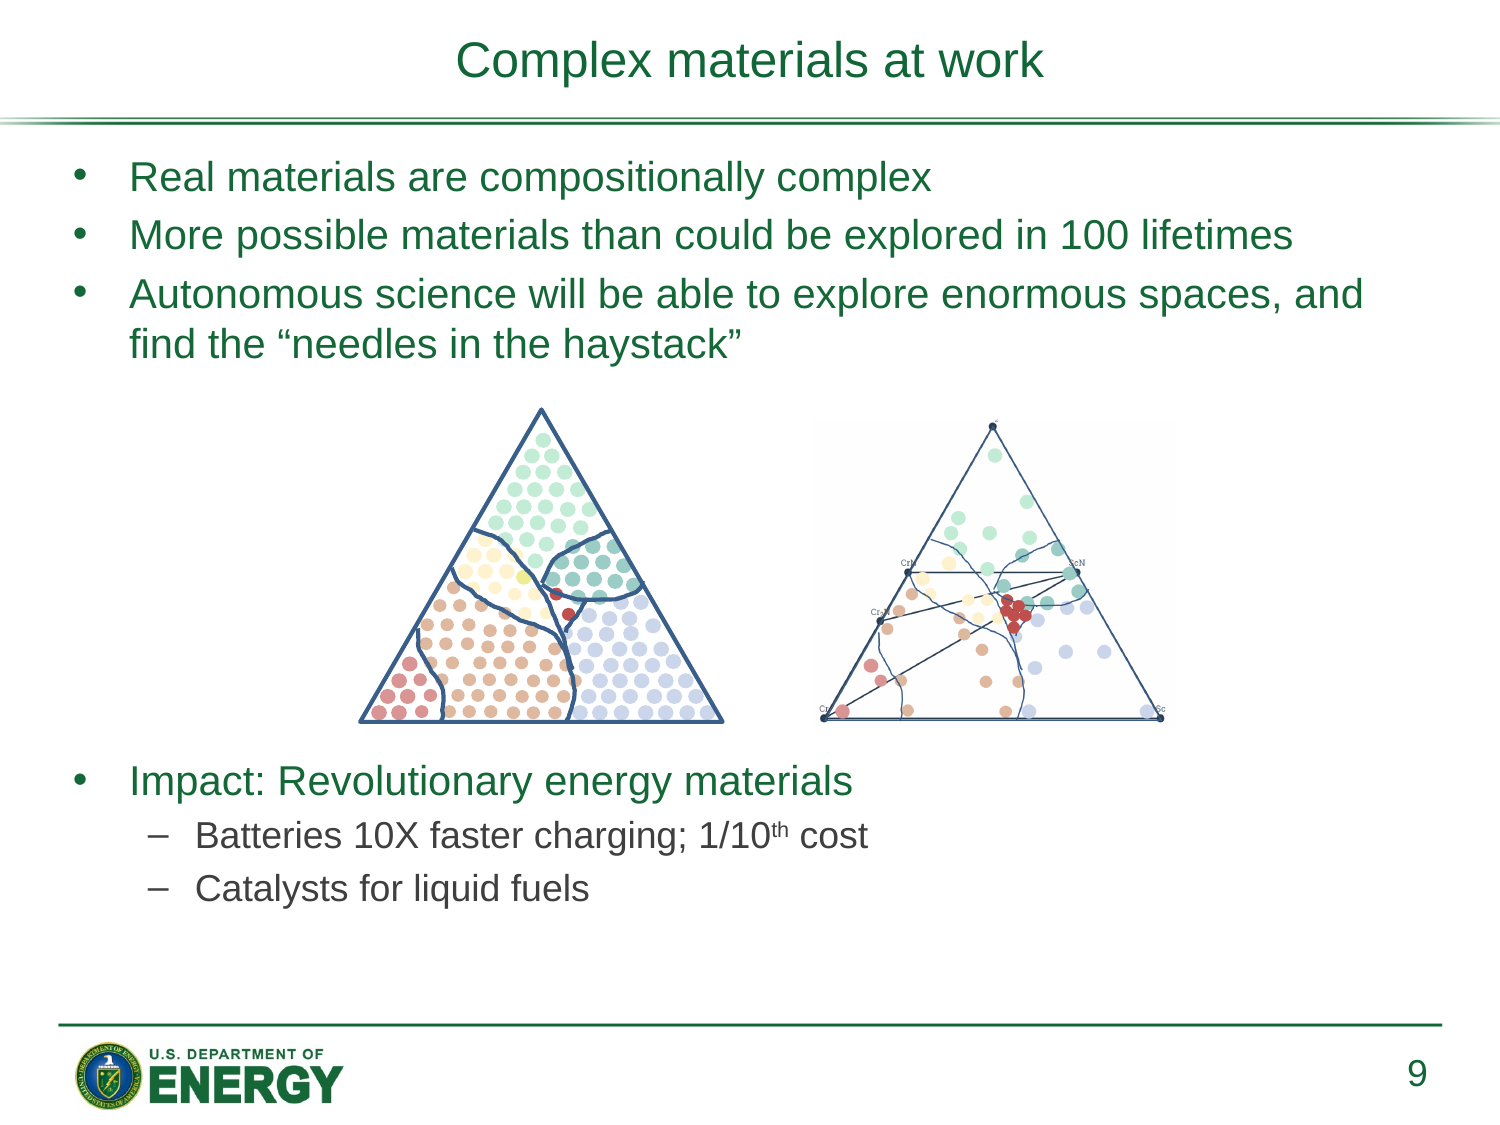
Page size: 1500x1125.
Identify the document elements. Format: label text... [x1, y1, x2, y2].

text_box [359, 409, 723, 723]
list Real materials are compositionally complex More possible materials than could be explored in 100 lifetimes Autonomous science will be able to explore enormous spaces, and find the “needles in the haystack” Impact: Revolutionary energy materials Batteries 10X faster charging; 1/10th cost Catalysts for liquid fuels [57, 152, 1438, 1005]
slide_number ‹#› [1380, 1041, 1443, 1102]
picture [812, 418, 1175, 729]
picture [0, 152, 1500, 1125]
title Complex materials at work [0, 0, 1500, 152]
